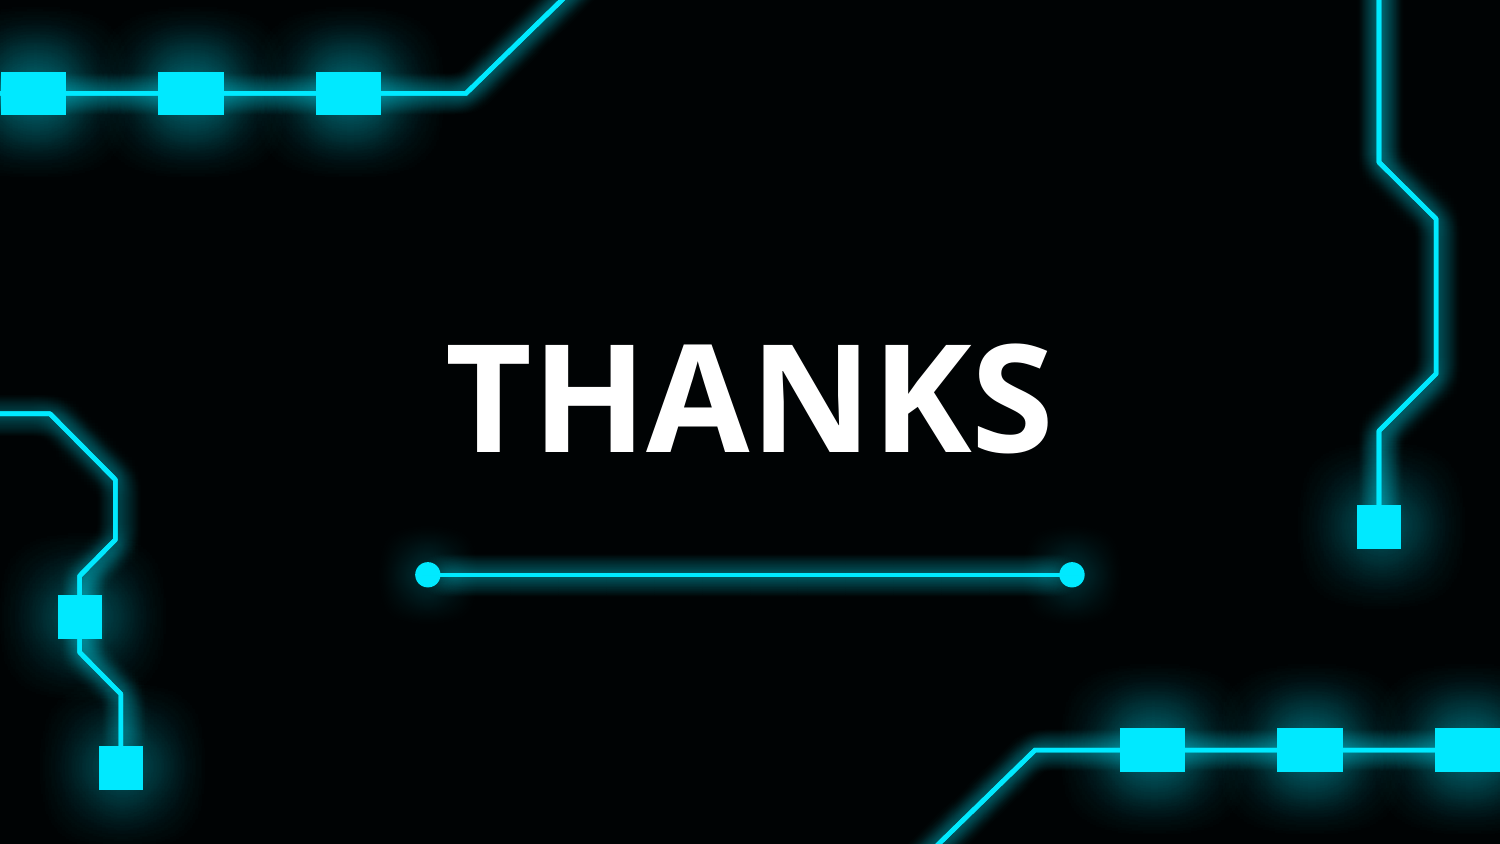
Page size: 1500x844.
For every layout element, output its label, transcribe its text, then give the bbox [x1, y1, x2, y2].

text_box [416, 563, 1084, 587]
title THANKS [205, 308, 1295, 658]
